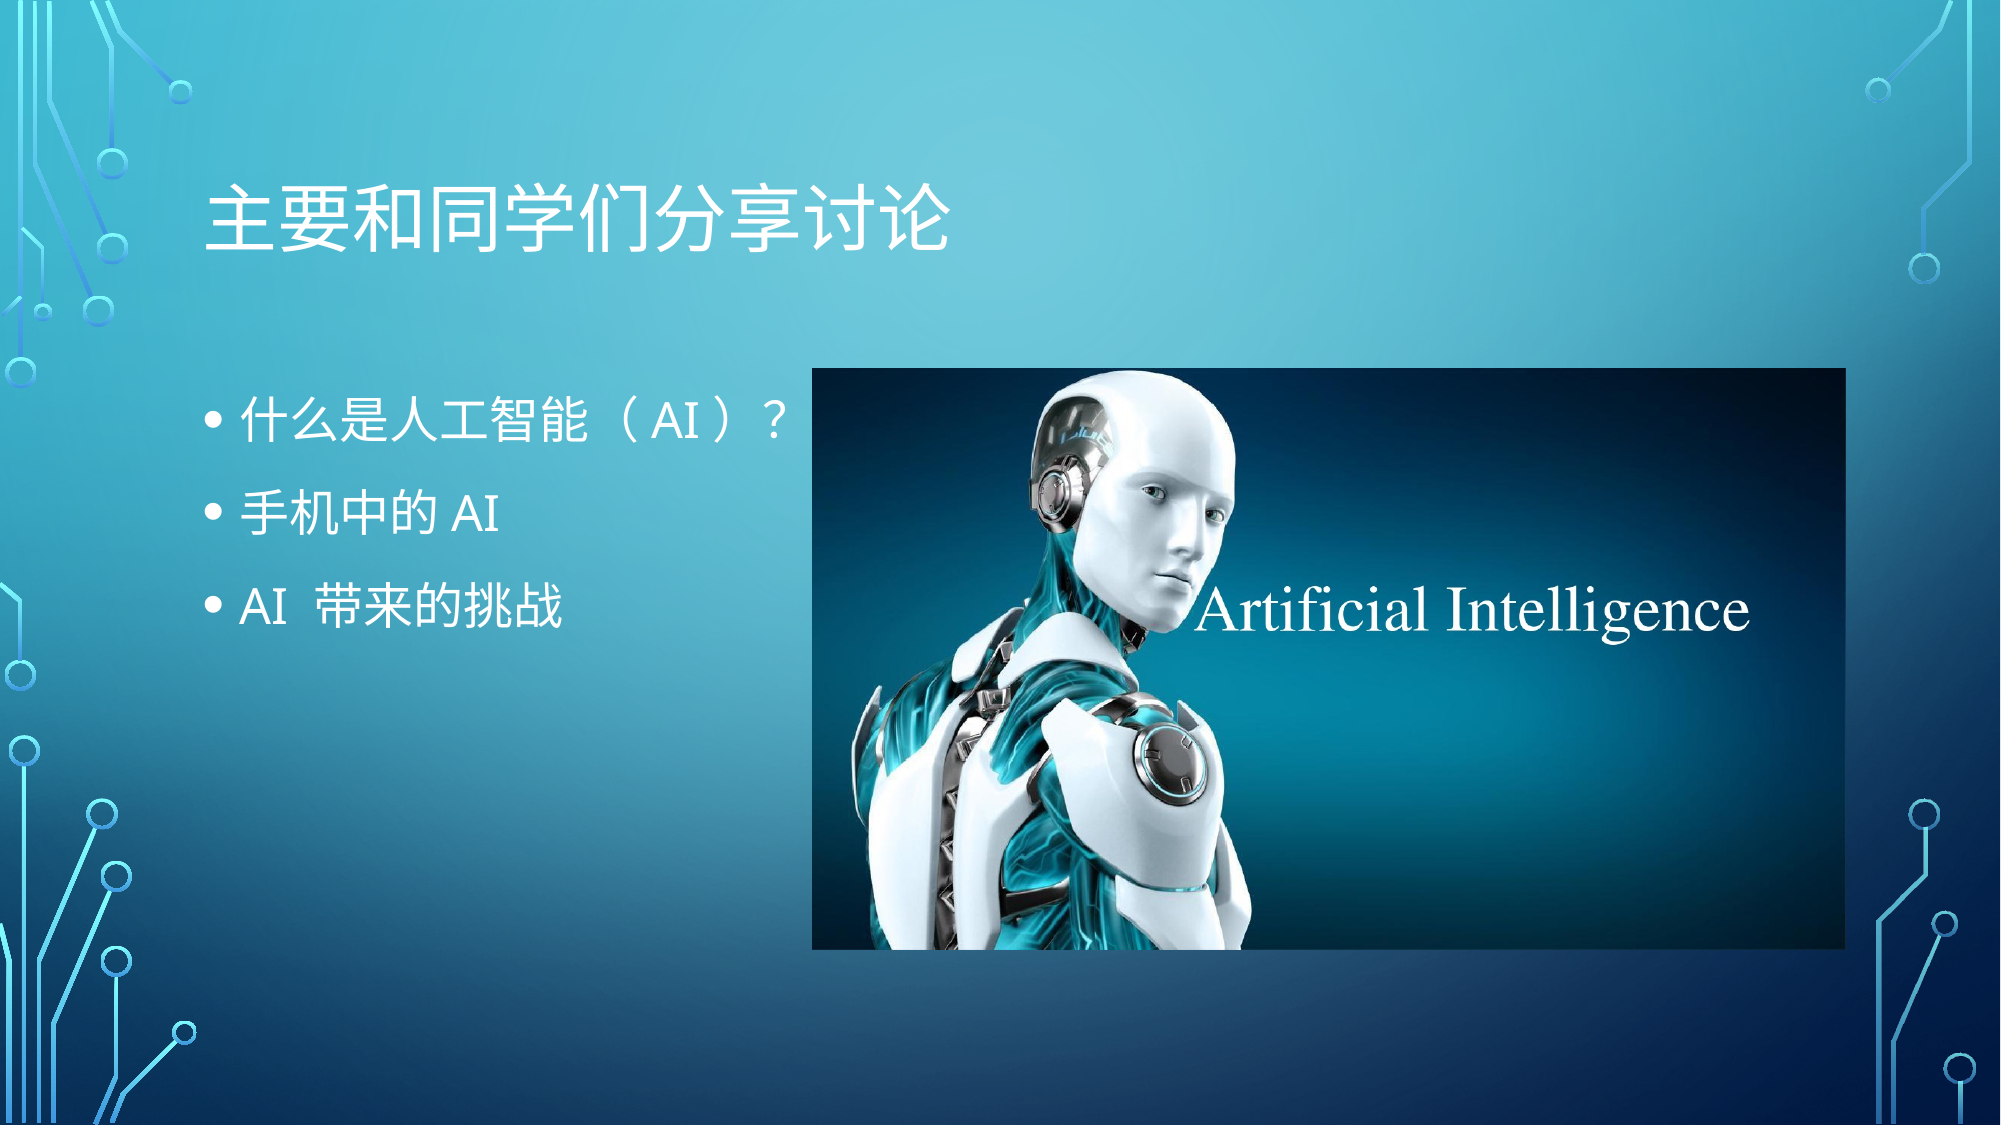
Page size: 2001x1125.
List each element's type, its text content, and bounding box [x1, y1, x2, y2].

picture [862, 870, 867, 885]
title 主要和同学们分享讨论 [187, 101, 1813, 344]
picture [812, 368, 1846, 951]
list 什么是人工智能（AI）？ 手机中的AI AI 带来的挑战 [187, 369, 812, 950]
